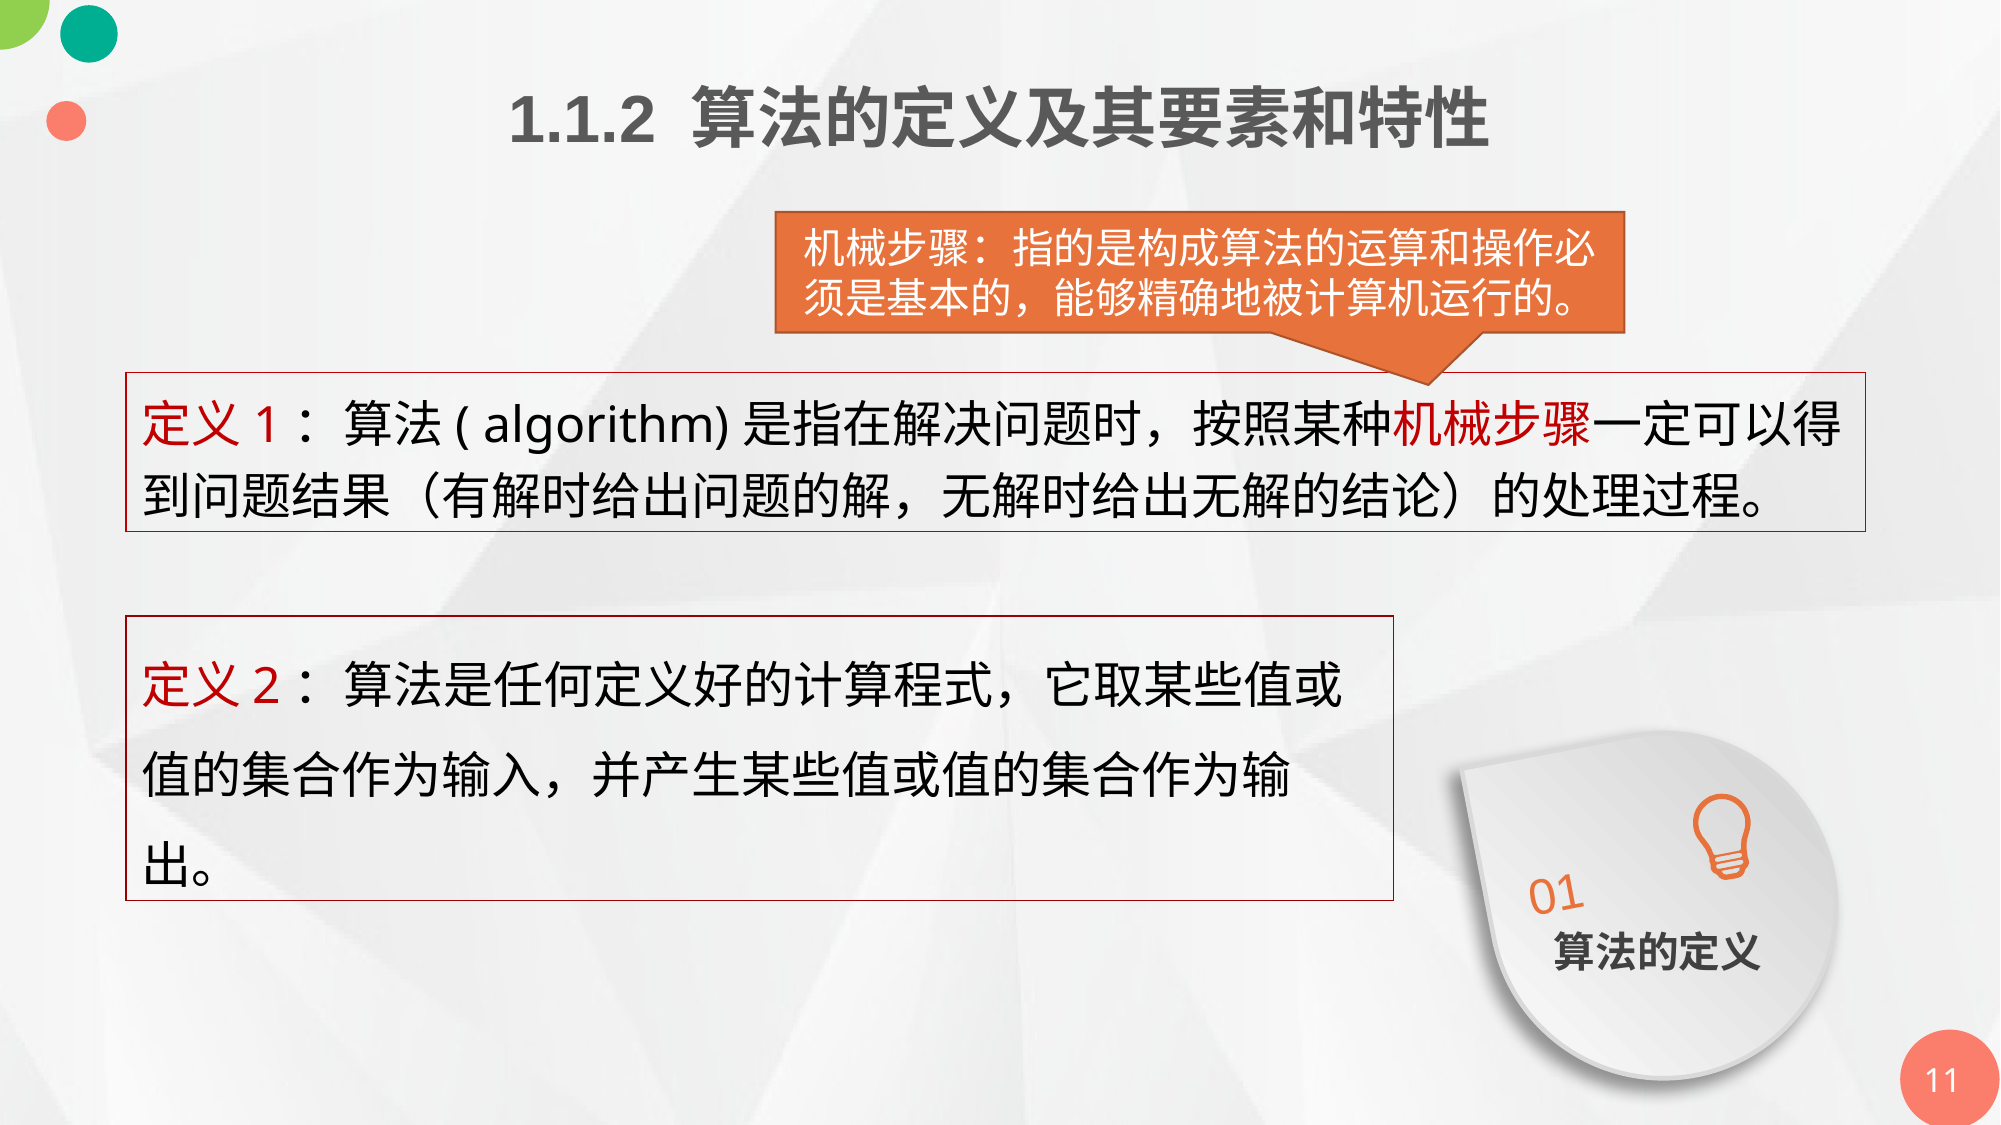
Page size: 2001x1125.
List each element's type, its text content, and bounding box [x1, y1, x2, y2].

text_box 若需要你组织一台新年联欢会，你会怎么做？先确定节目，以节目选人；还是把指定几个人自己选节目，然后把它们协调成一台联欢会？可能还有更好的办法吧？ [0, 0, 2000, 1125]
text_box 机械步骤：指的是构成算法的运算和操作必须是基本的，能够精确地被计算机运行的。 [774, 210, 1626, 387]
text_box 定义1：算法( algorithm)是指在解决问题时，按照某种机械步骤一定可以得到问题结果（有解时给出问题的解，无解时给出无解的结论）的处理过程。 [126, 372, 1866, 532]
text_box 定义2：算法是任何定义好的计算程式，它取某些值或值的集合作为输入，并产生某些值或值的集合作为输出。 [126, 615, 1394, 901]
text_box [1490, 732, 1846, 1079]
text_box 1.1.2 算法的定义及其要素和特性 [493, 68, 1507, 164]
